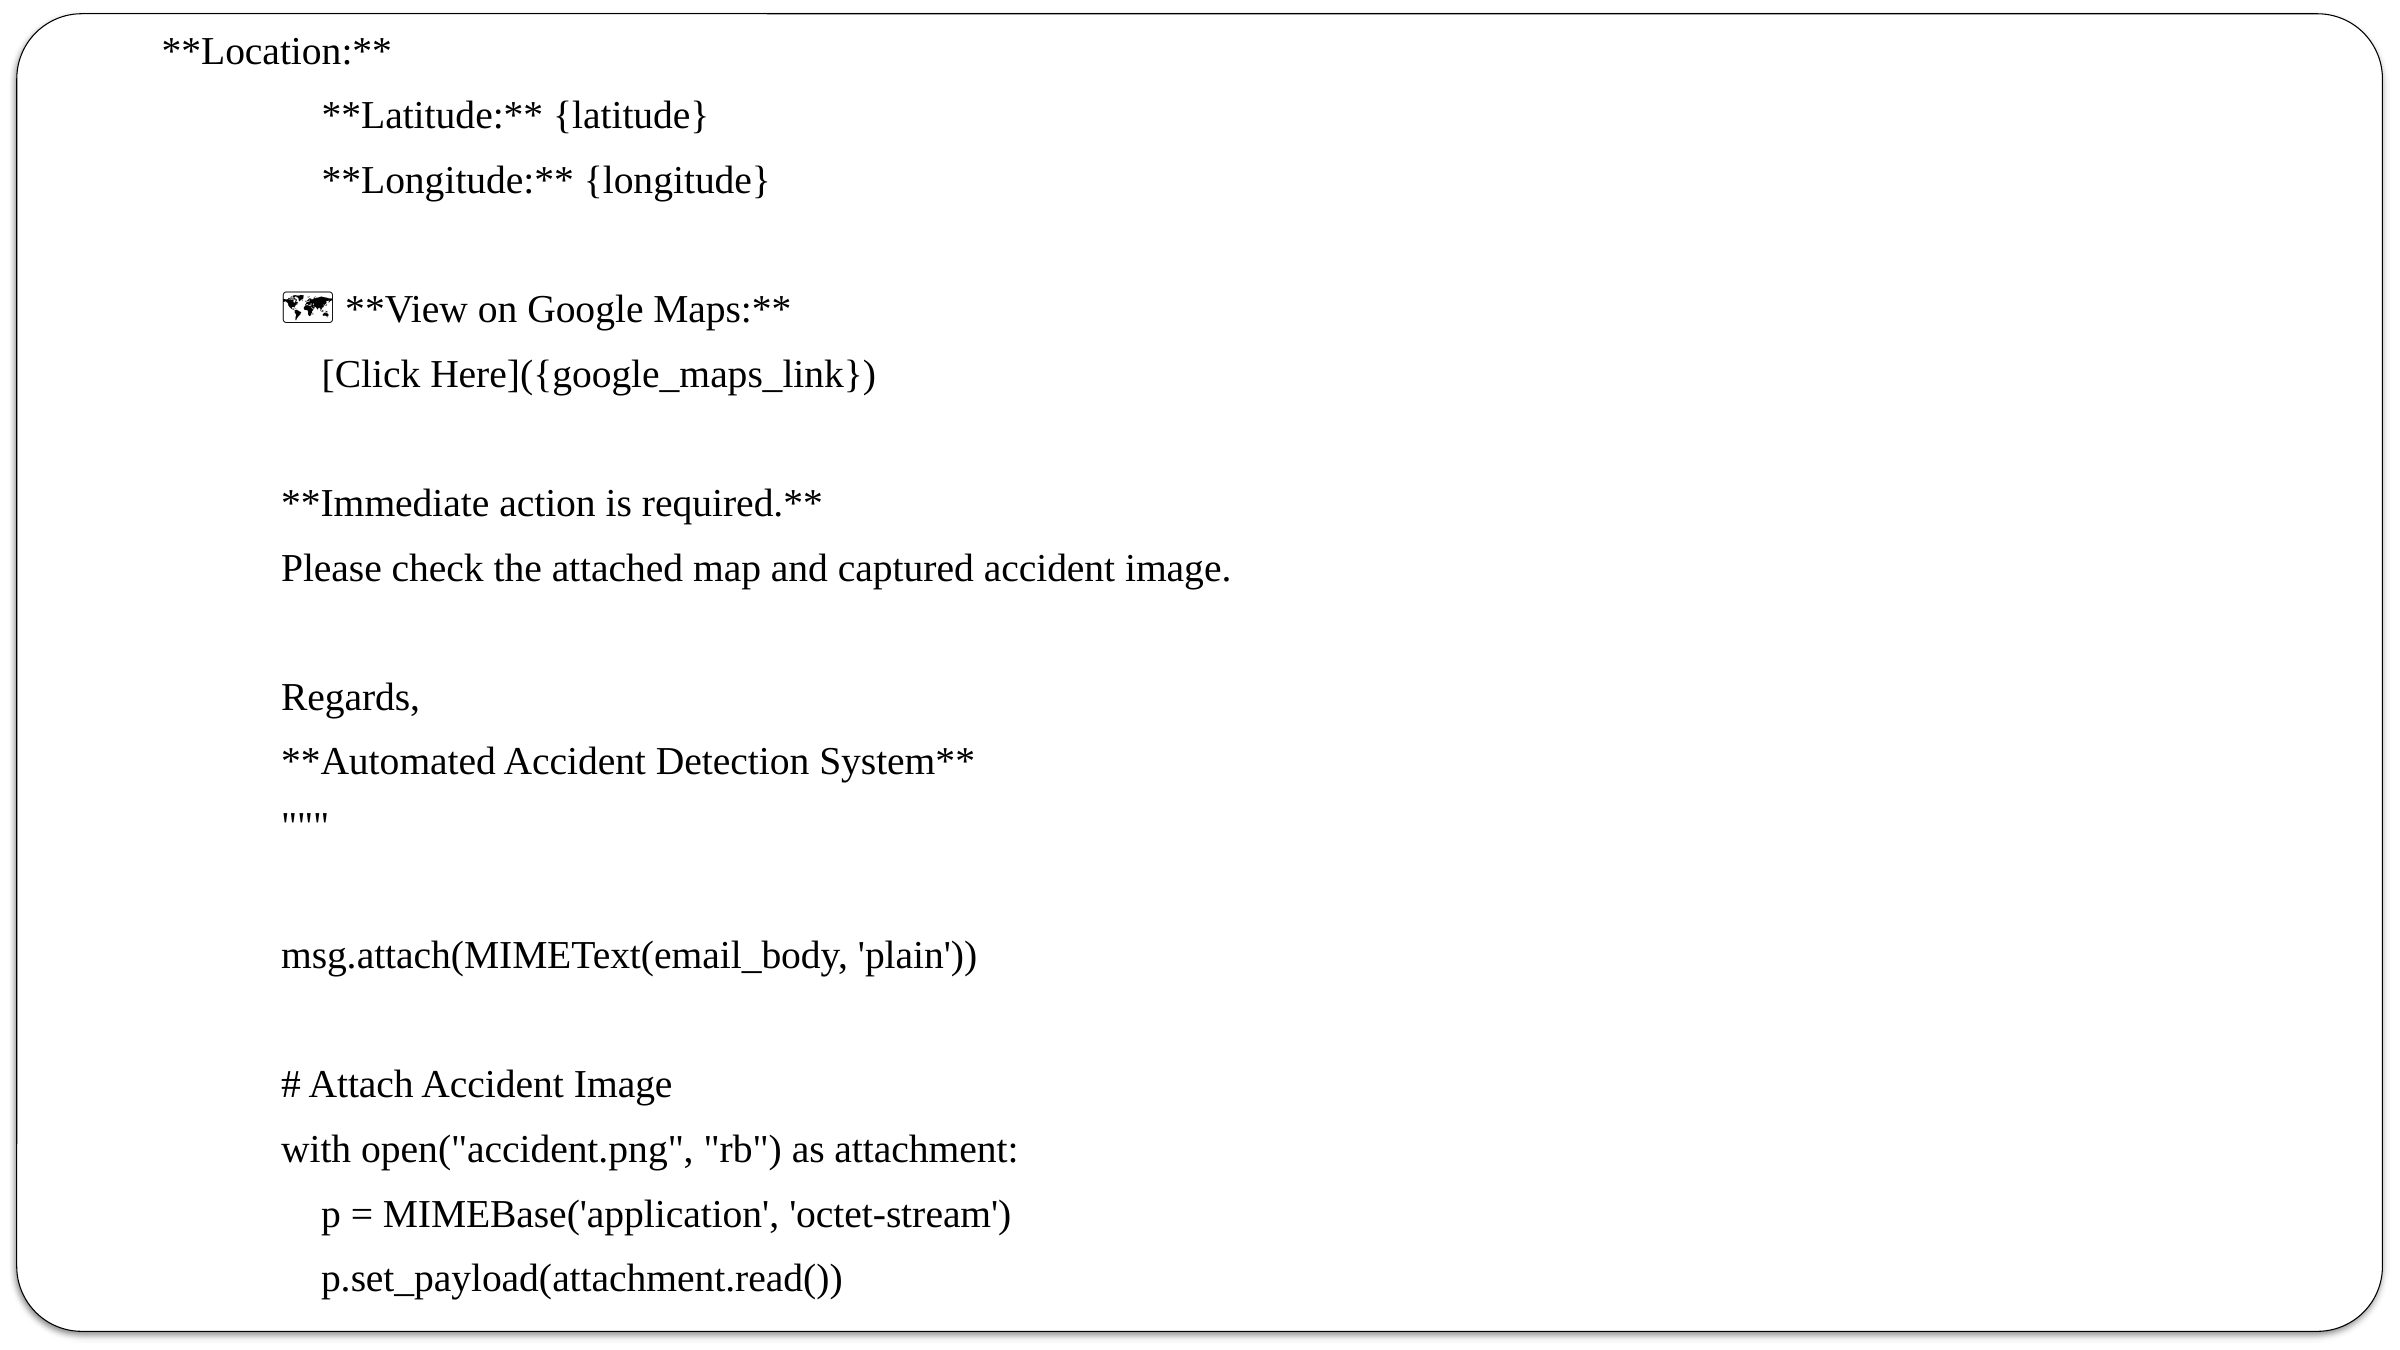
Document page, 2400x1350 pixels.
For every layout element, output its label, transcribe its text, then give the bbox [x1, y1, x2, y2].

text_box 📌 **Location:** 📍 **Latitude:** {latitude} 📍 **Longitude:** {longitude} 🗺 **View on Google Maps:** 🔗 [Click Here]({google_maps_link}) **Immediate action is required.** Please check the attached map and captured accident image. Regards, **Automated Accident Detection System** """ msg.attach(MIMEText(email_body, 'plain')) # Attach Accident Image with open("accident.png", "rb") as attachment: p = MIMEBase('application', 'octet-stream') p.set_payload(attachment.read()) [106, 0, 2287, 1350]
